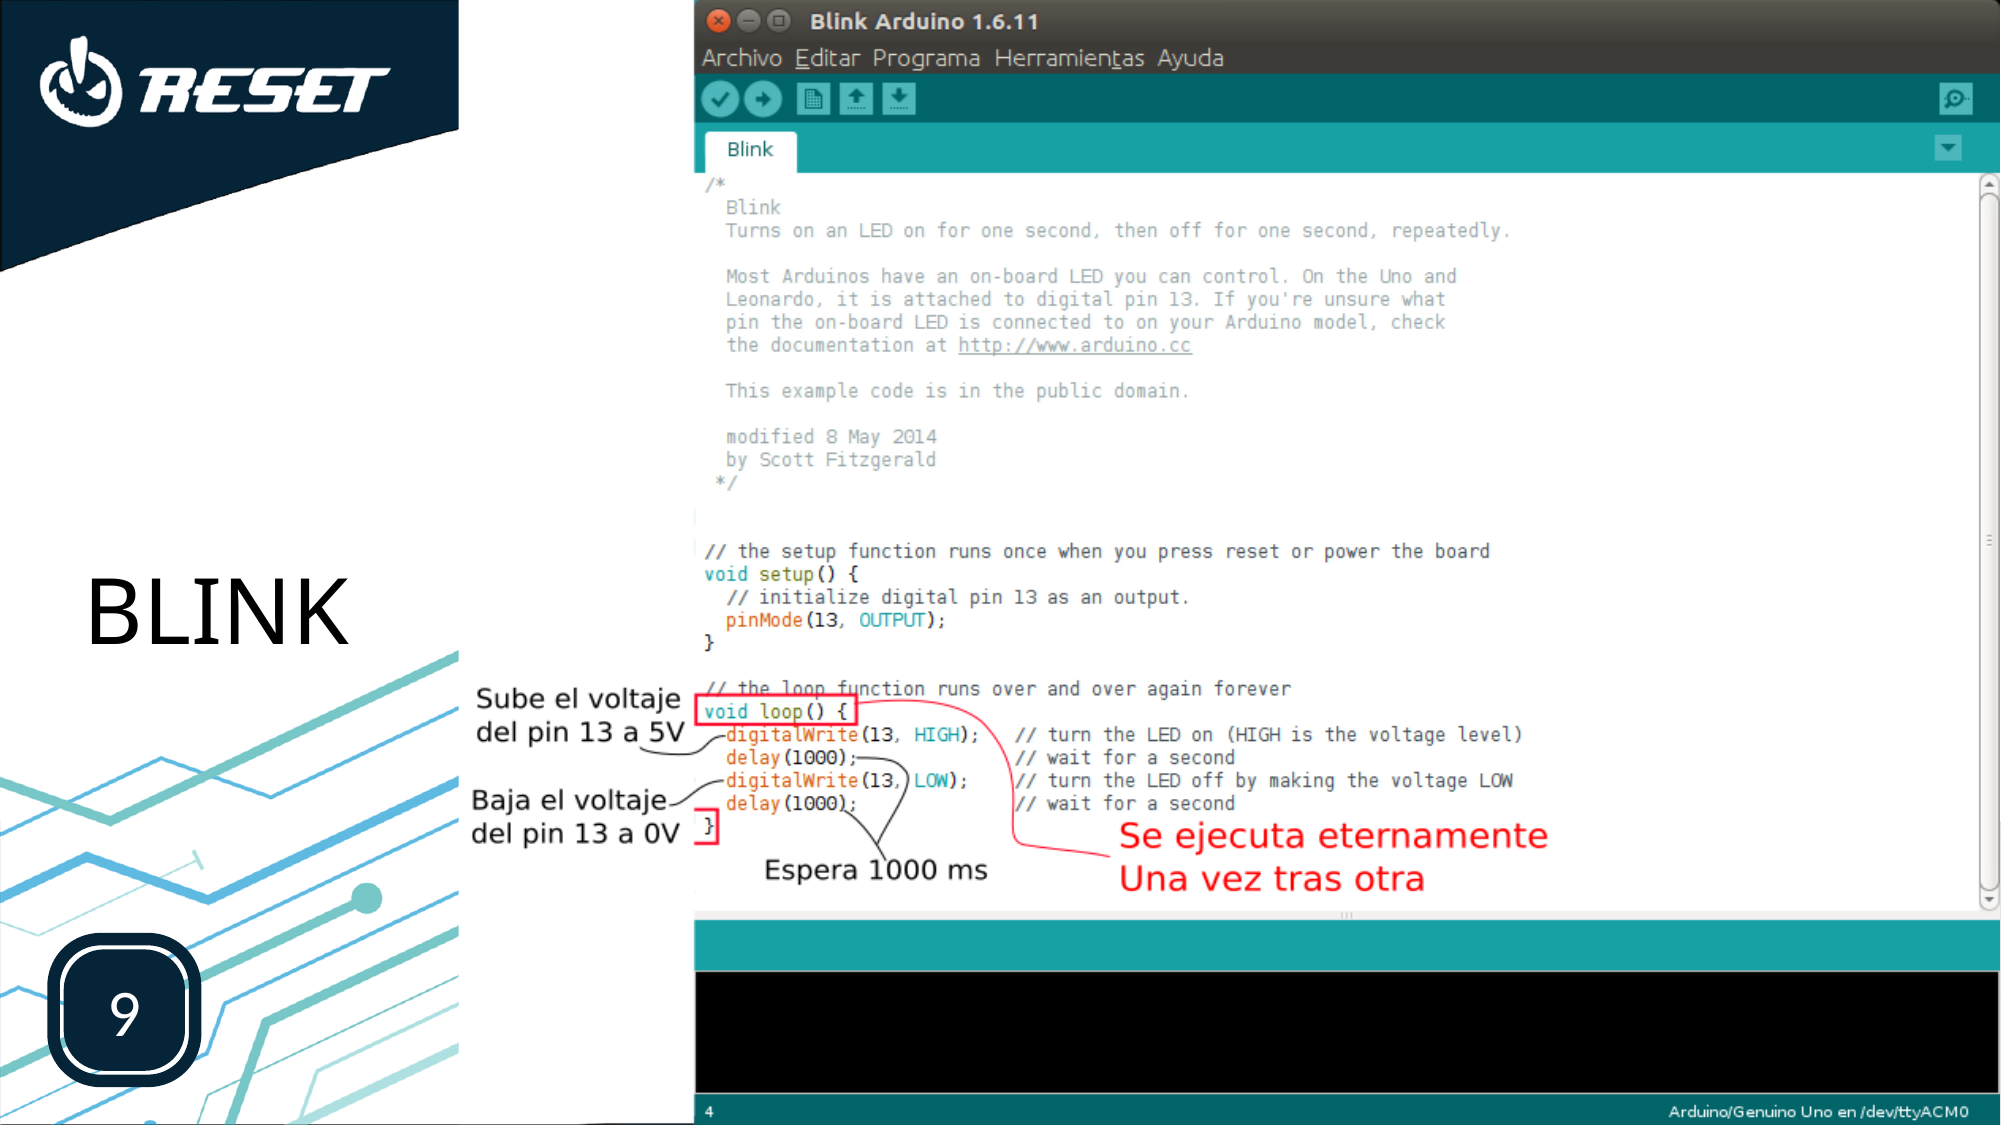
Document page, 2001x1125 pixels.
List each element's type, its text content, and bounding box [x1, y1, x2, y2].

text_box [53, 939, 196, 1081]
picture [0, 0, 2001, 1125]
text_box BLINK [12, 545, 421, 670]
